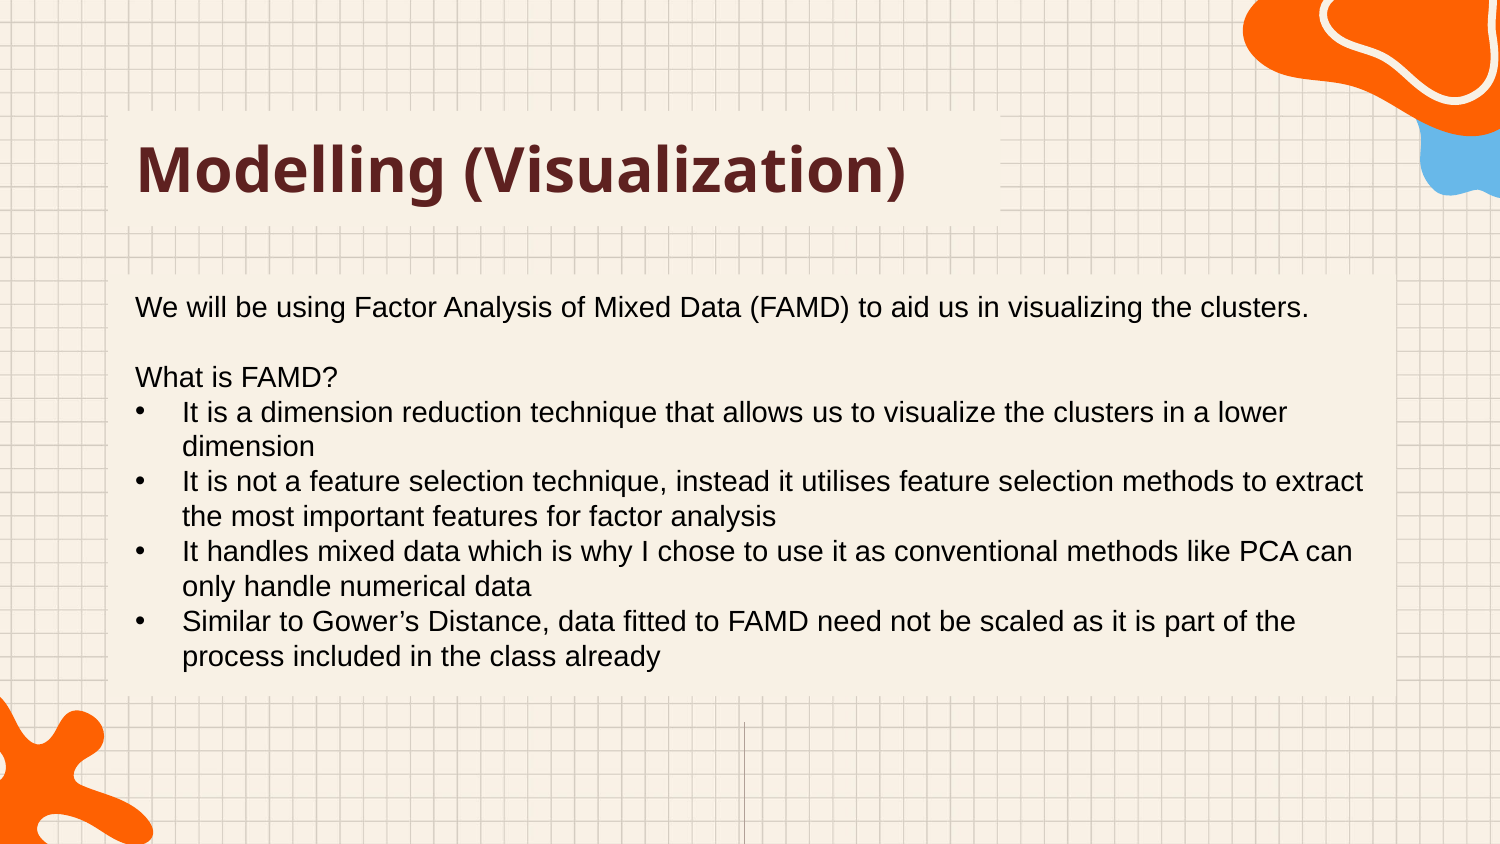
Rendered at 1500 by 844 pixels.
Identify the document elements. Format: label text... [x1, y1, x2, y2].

picture [0, 0, 1500, 844]
text_box [108, 110, 1001, 227]
text_box [108, 274, 1397, 697]
text_box We will be using Factor Analysis of Mixed Data (FAMD) to aid us in visualizing the clusters. What is FAMD? It is a dimension reduction technique that allows us to visualize the clusters in a lower dimension It is not a feature selection technique, instead it utilises feature selection methods to extract the most important features for factor analysis It handles mixed data which is why I chose to use it as conventional methods like PCA can only handle numerical data Similar to Gower’s Distance, data fitted to FAMD need not be scaled as it is part of the process included in the class already [120, 280, 1386, 680]
title Modelling (Visualization) [120, 128, 1386, 207]
picture [38, 814, 123, 844]
picture [0, 753, 5, 779]
